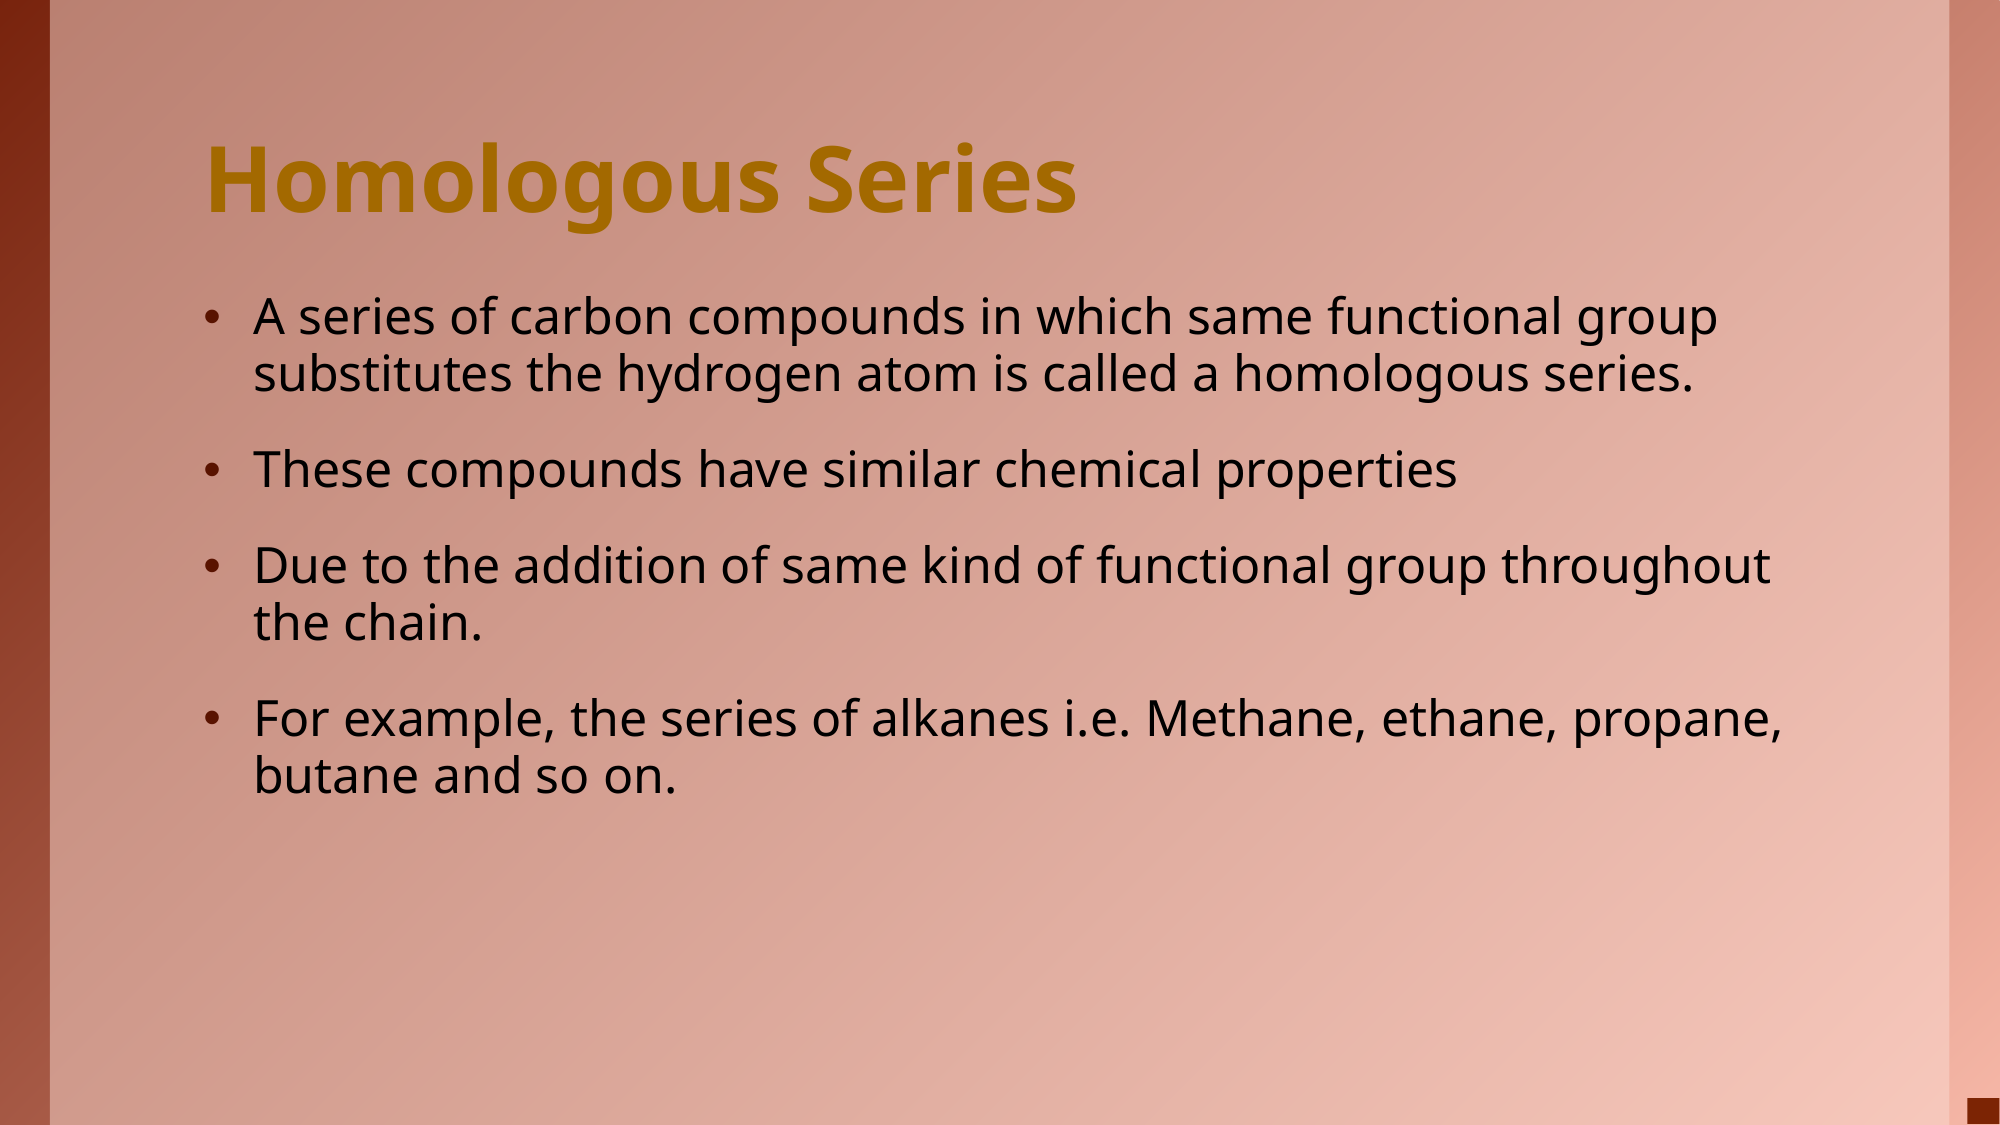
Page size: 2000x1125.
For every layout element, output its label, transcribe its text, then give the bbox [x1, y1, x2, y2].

text_box [1966, 1097, 2000, 1125]
list A series of carbon compounds in which same functional group substitutes the hydrogen atom is called a homologous series. These compounds have similar chemical properties Due to the addition of same kind of functional group throughout the chain. For example, the series of alkanes i.e. Methane, ethane, propane, butane and so on. [183, 279, 1850, 1013]
title Homologous Series [183, 12, 1850, 242]
